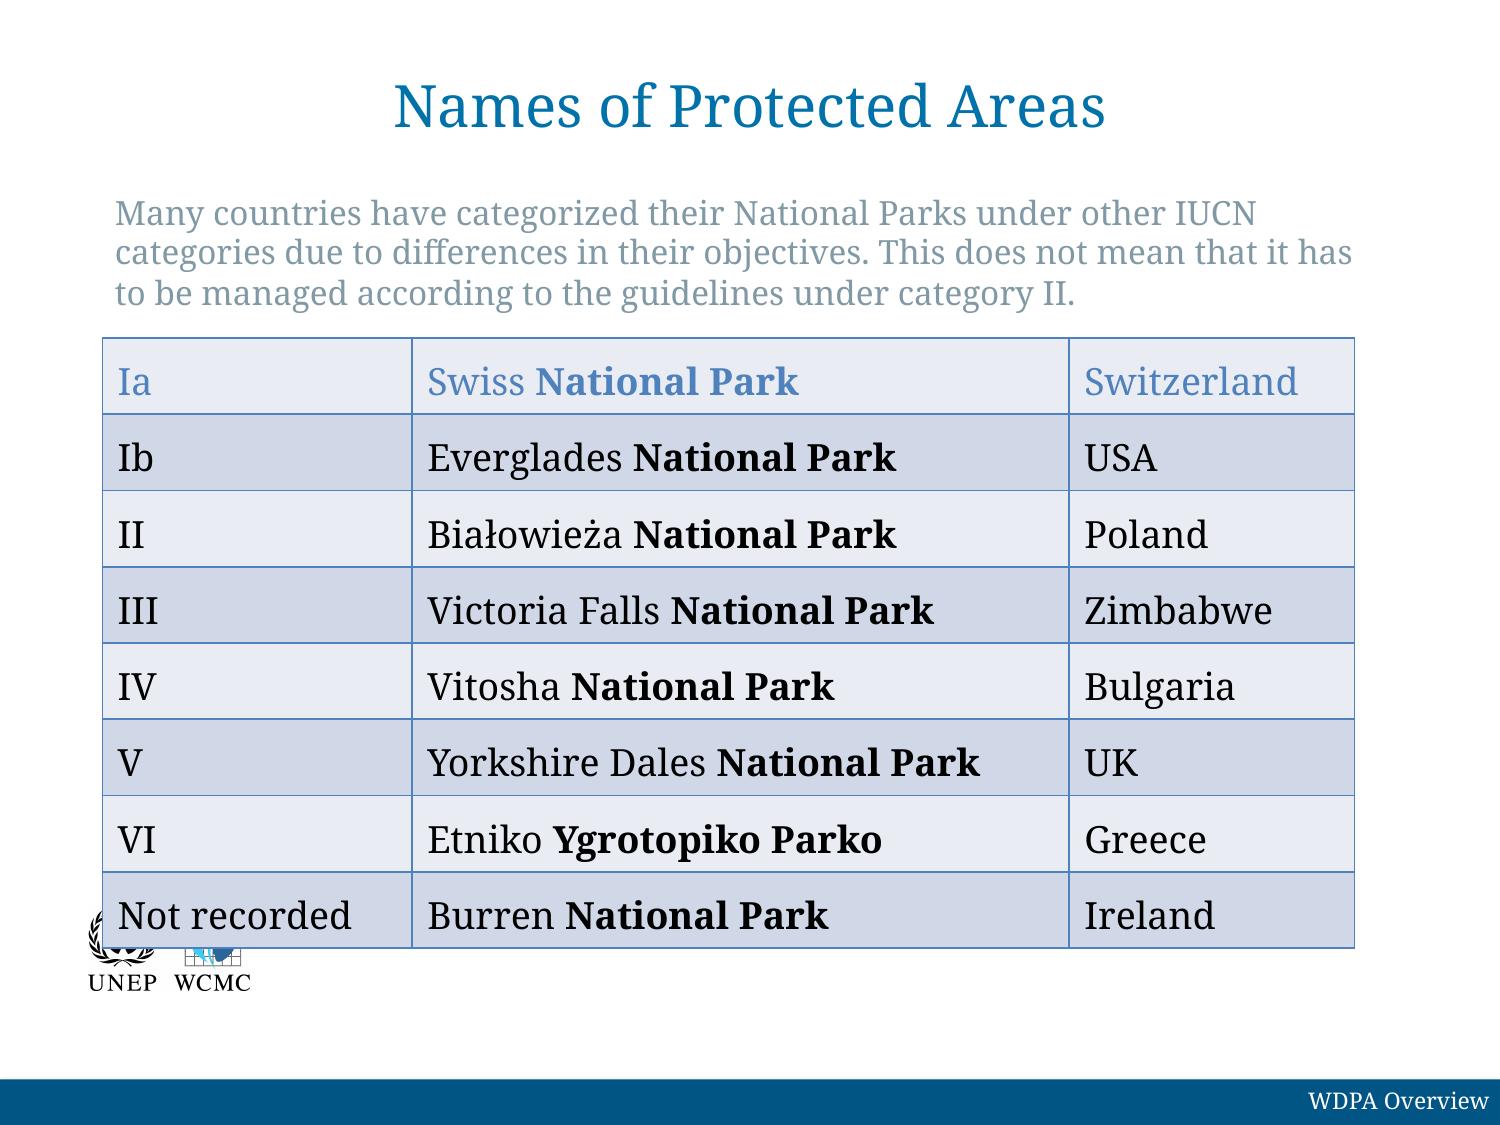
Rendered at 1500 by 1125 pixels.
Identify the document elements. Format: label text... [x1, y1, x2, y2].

table_header Switzerland [1070, 364, 1354, 413]
text_box Many countries have categorized their National Parks under other IUCN categories due to differences in their objectives. This does not mean that it has to be managed according to the guidelines under category II. [100, 184, 1376, 364]
table_cell Poland [1070, 491, 1354, 566]
table_cell Ireland [1070, 873, 1354, 947]
table_cell Etniko Ygrotopiko Parko [413, 796, 1068, 871]
table_cell IV [103, 644, 411, 718]
table_cell III [103, 568, 411, 642]
table_cell UK [1070, 720, 1354, 795]
table_cell Burren National Park [413, 873, 1068, 947]
table_cell Greece [1070, 796, 1354, 871]
title Names of Protected Areas [0, 0, 1500, 209]
table_cell Zimbabwe [1070, 568, 1354, 642]
table_cell Vitosha National Park [413, 644, 1068, 718]
table_cell Everglades National Park [413, 415, 1068, 490]
table_cell Ib [103, 415, 411, 490]
table_cell VI [103, 796, 411, 871]
table_cell USA [1070, 415, 1354, 490]
table_cell Białowieża National Park [413, 491, 1068, 566]
table_cell Victoria Falls National Park [413, 568, 1068, 642]
table_header Ia [103, 364, 411, 413]
table_cell Bulgaria [1070, 644, 1354, 718]
picture [88, 905, 250, 991]
table_cell Yorkshire Dales National Park [413, 720, 1068, 795]
table_cell Not recorded [103, 873, 411, 947]
table_cell II [103, 491, 411, 566]
table_header Swiss National Park [413, 364, 1068, 413]
table_cell V [103, 720, 411, 795]
